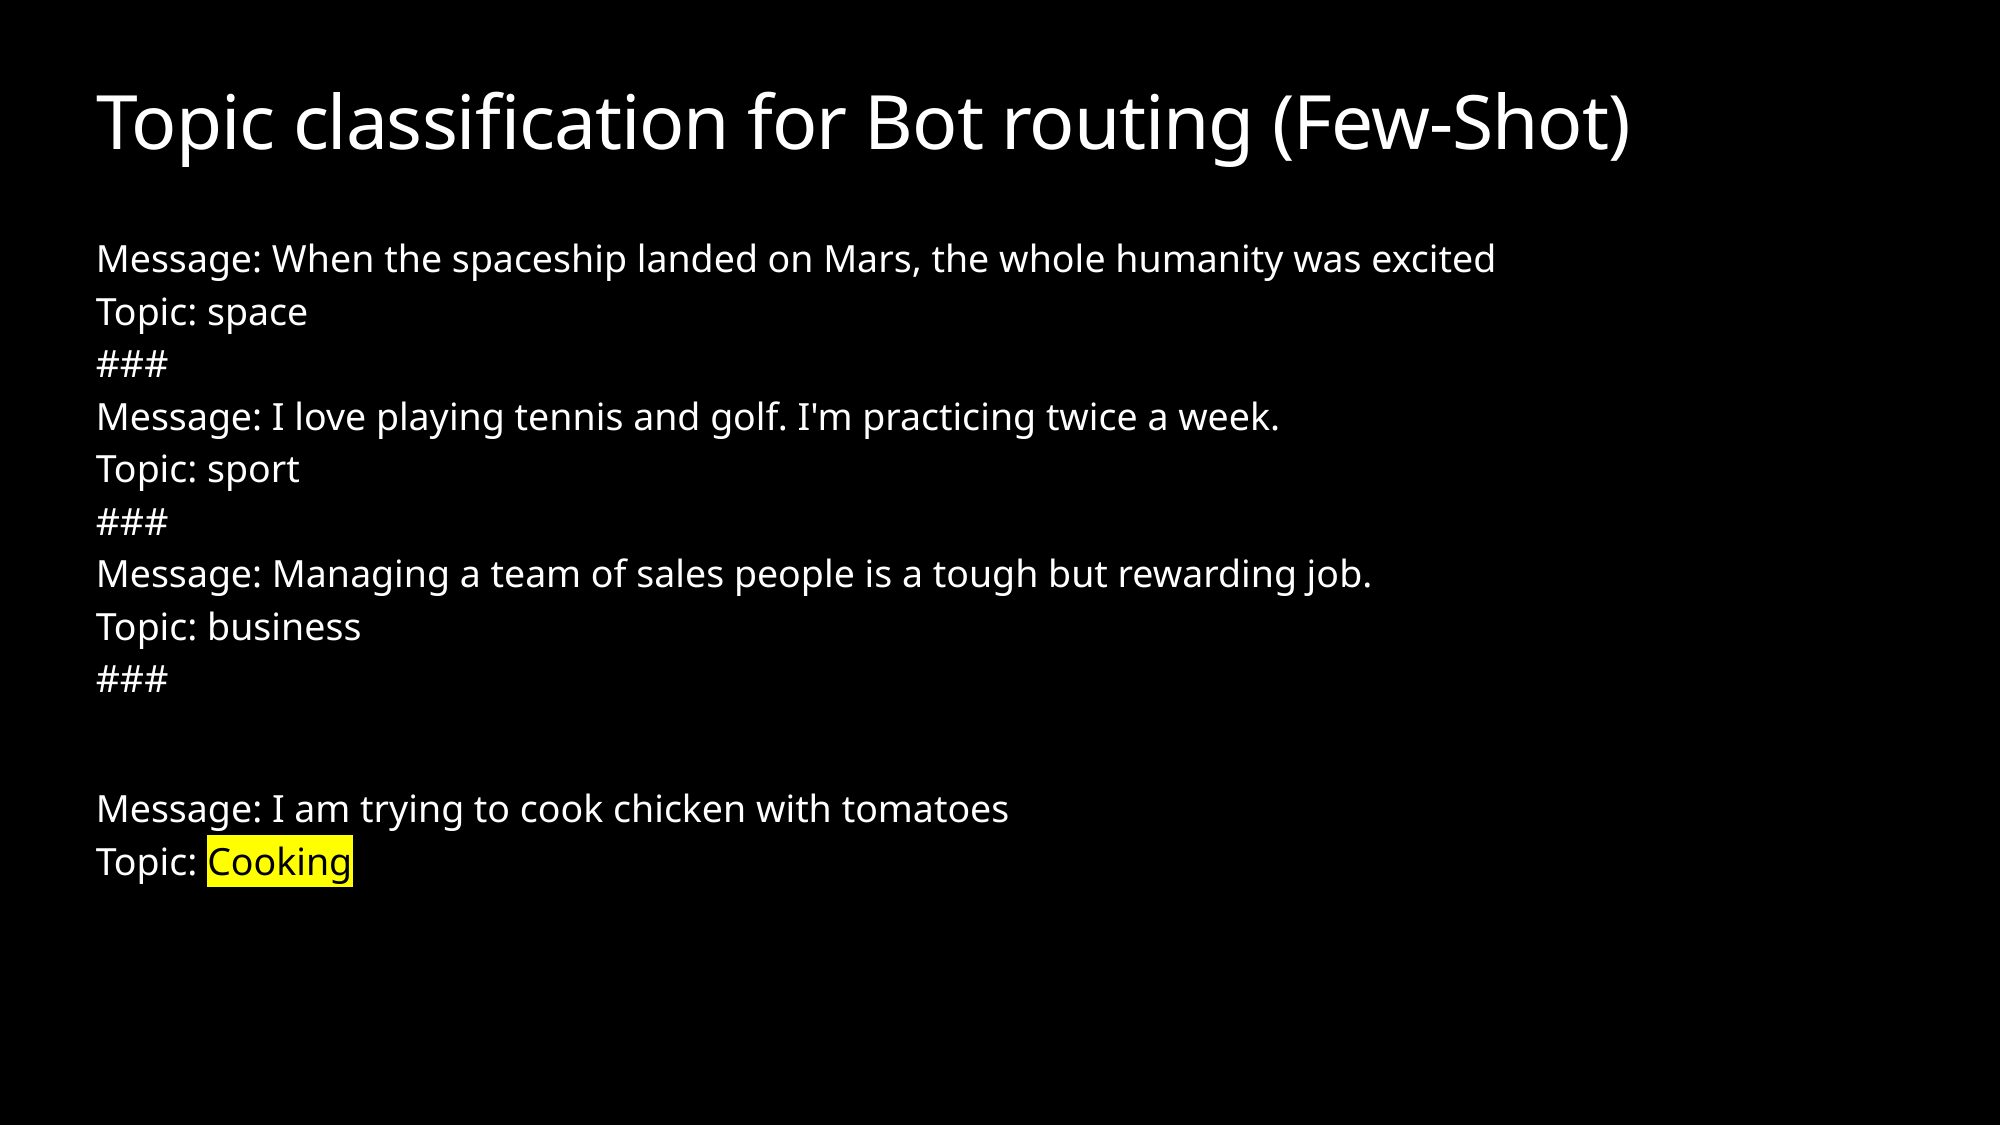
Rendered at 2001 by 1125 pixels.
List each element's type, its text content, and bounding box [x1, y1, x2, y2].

list Message: When the spaceship landed on Mars, the whole humanity was excited Topic: space ### Message: I love playing tennis and golf. I'm practicing twice a week. Topic: sport ### Message: Managing a team of sales people is a tough but rewarding job. Topic: business ### [95, 235, 1904, 717]
text_box Message: I am trying to cook chicken with tomatoes Topic: Cooking [95, 785, 1904, 883]
title Topic classification for Bot routing (Few-Shot) [96, 75, 1904, 166]
